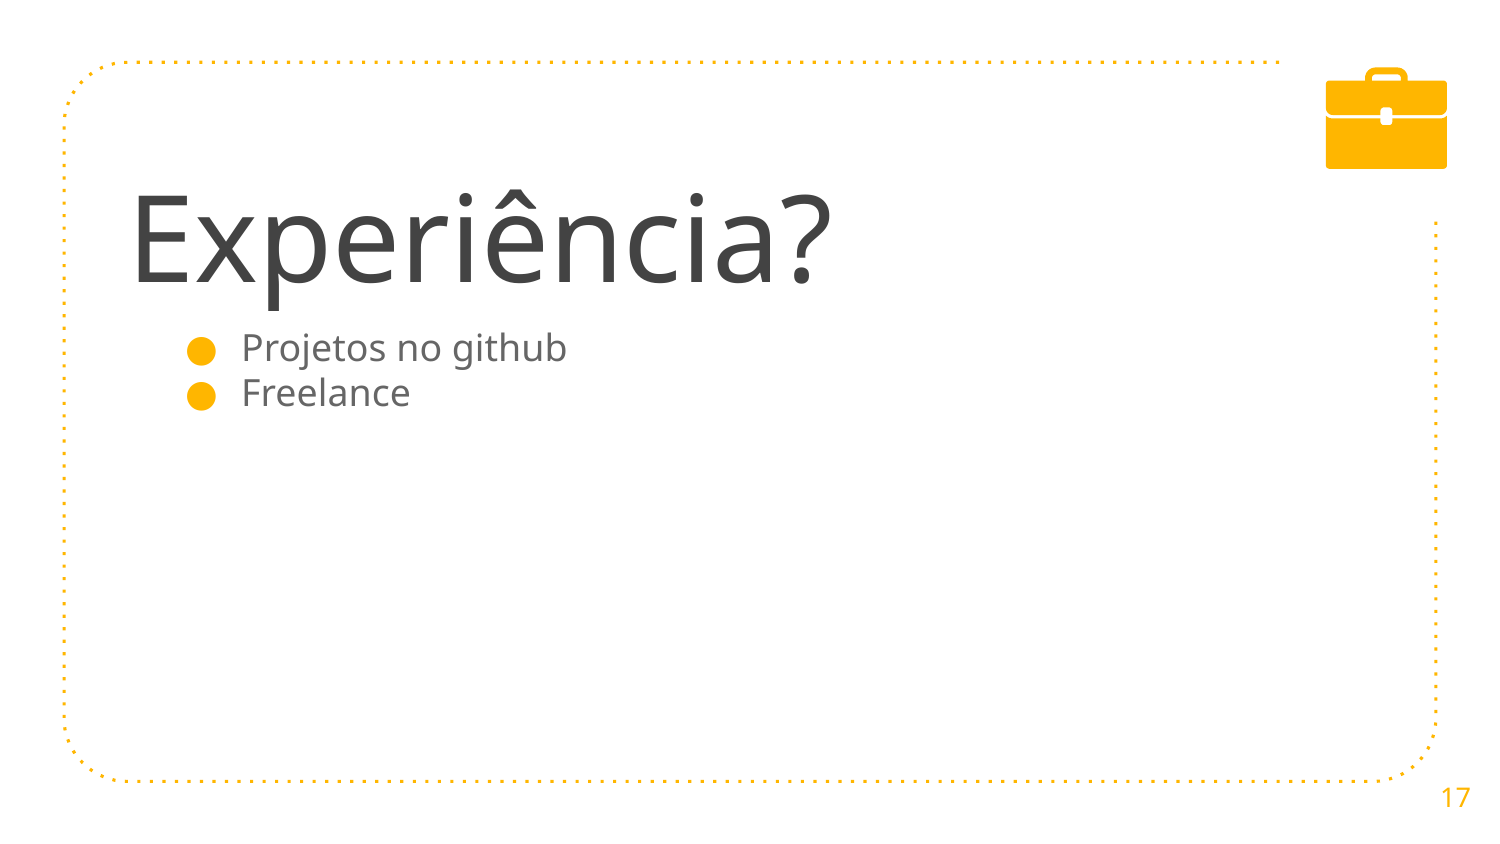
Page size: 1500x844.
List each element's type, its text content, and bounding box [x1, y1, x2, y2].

title Experiência? [112, 146, 1278, 287]
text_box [1325, 67, 1448, 169]
slide_number 17 [1411, 753, 1500, 844]
list Projetos no github Freelance [151, 309, 1278, 698]
